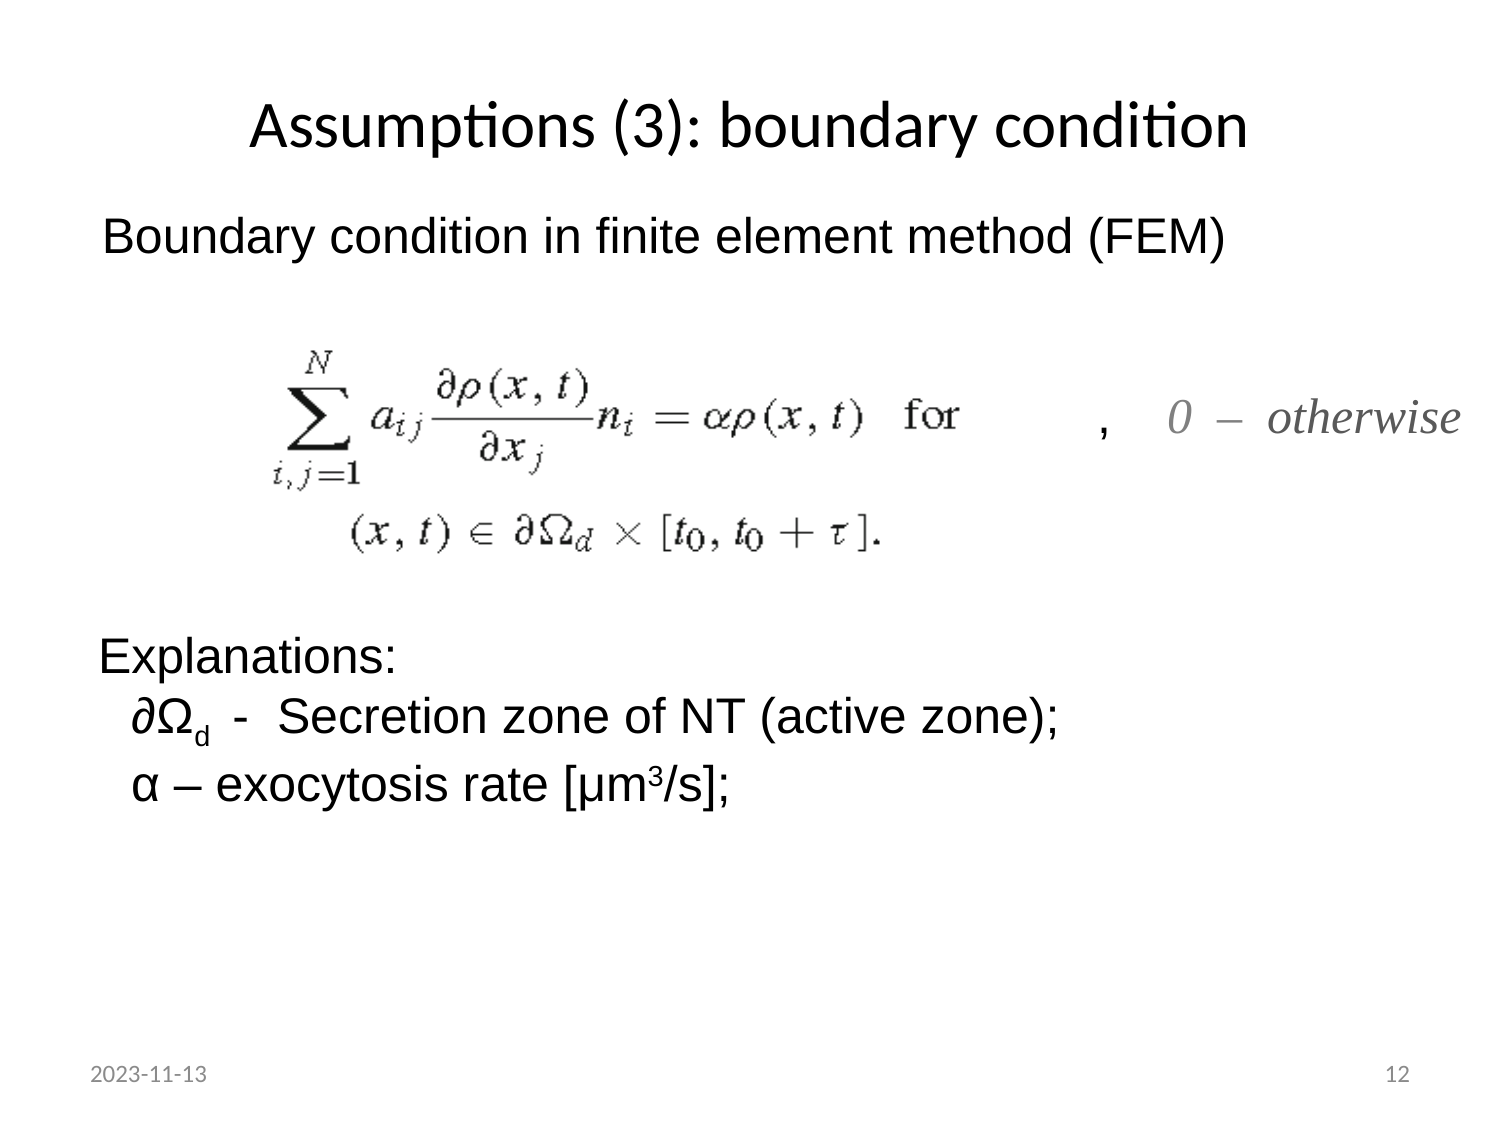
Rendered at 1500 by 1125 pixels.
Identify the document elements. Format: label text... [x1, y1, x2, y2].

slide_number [75, 1042, 425, 1103]
text_box Boundary condition in finite element method (FEM) , 0 – otherwise Explanations: ∂Ωd - Secretion zone of NT (active zone); α – exocytosis rate [μm3/s]; [41, 196, 1500, 940]
picture [218, 326, 989, 599]
title Assumptions (3): boundary condition [74, 44, 1426, 197]
slide_number 12 [1074, 1042, 1425, 1103]
